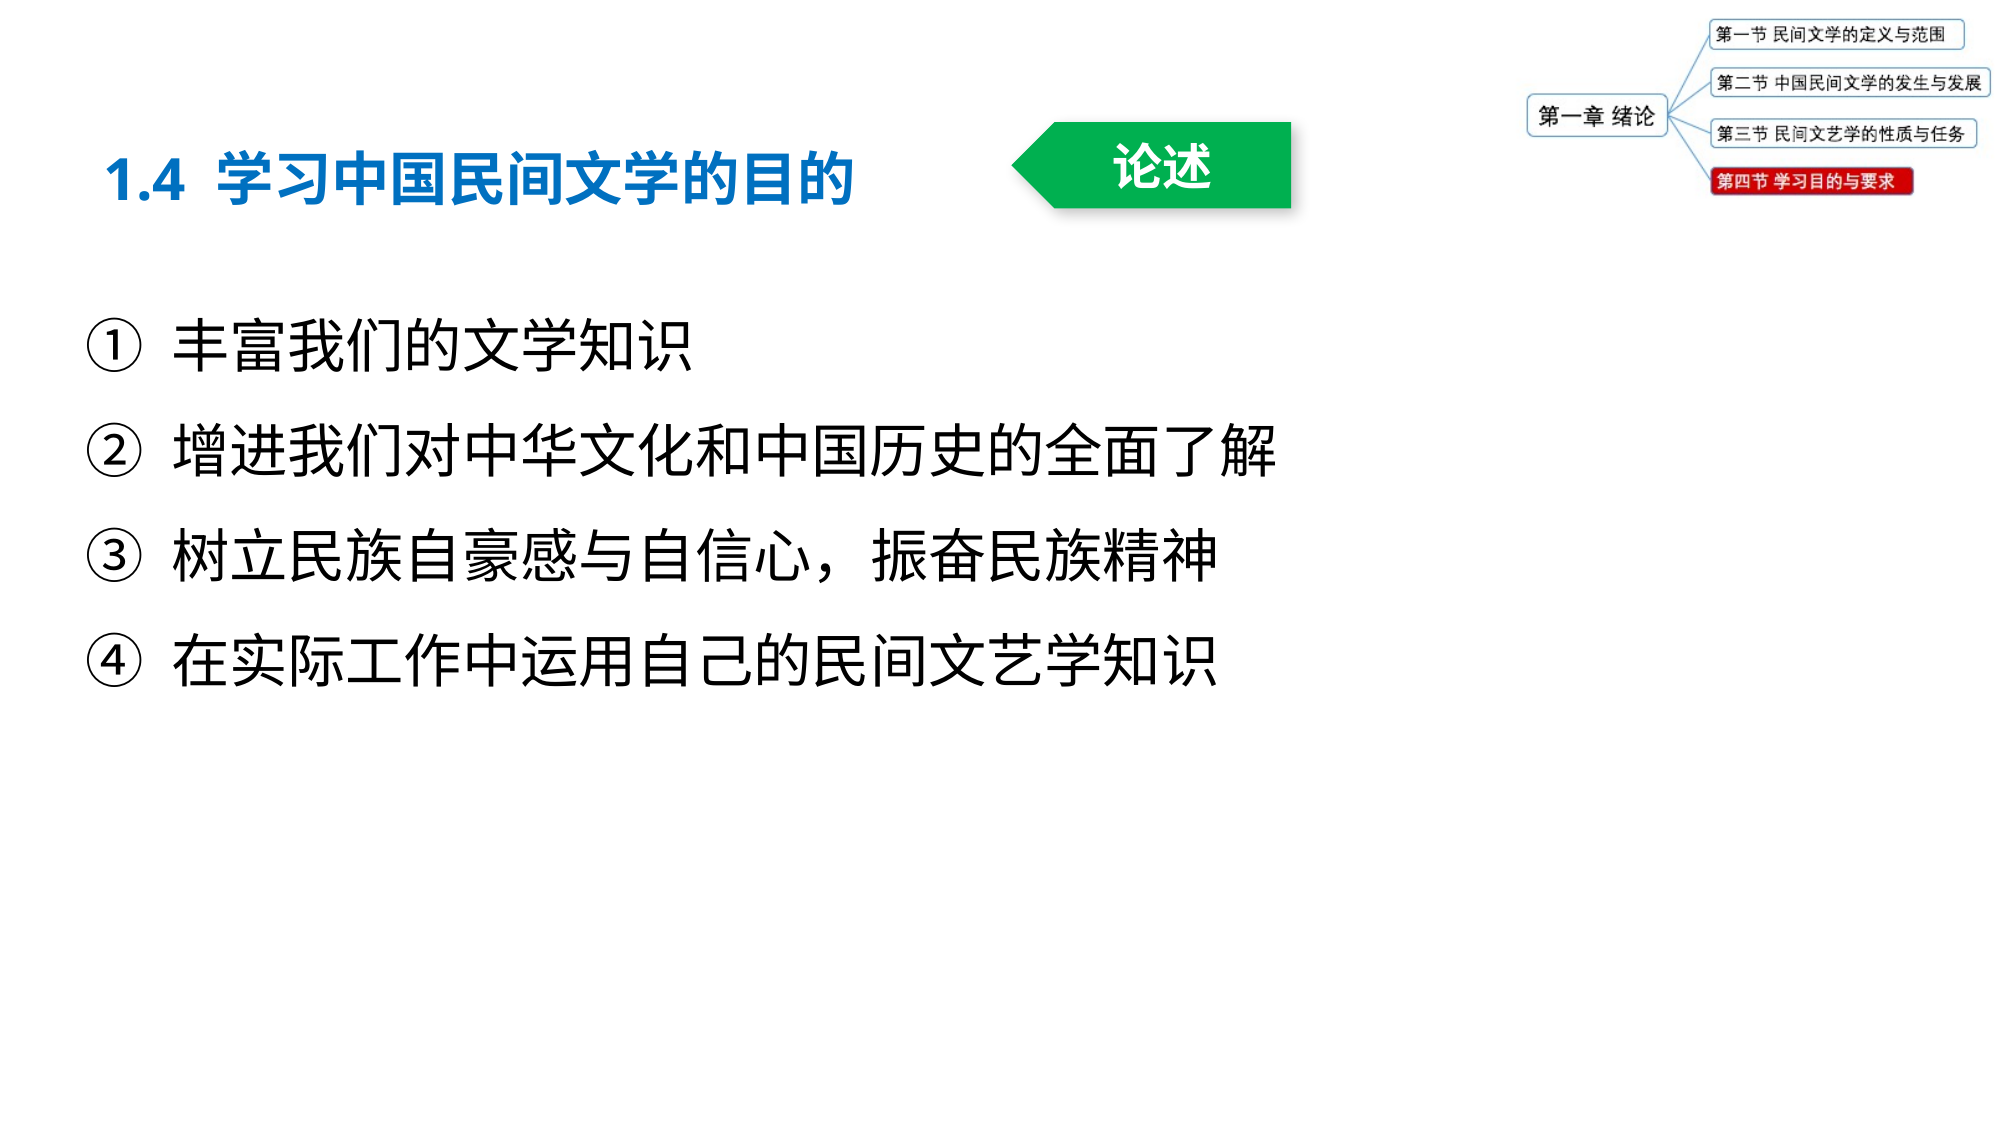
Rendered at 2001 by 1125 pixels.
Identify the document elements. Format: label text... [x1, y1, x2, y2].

text_box 论述 [1009, 121, 1293, 210]
picture [1497, 0, 2000, 213]
text_box 1.4 学习中国民间文学的目的 [73, 99, 871, 220]
text_box ① 丰富我们的文学知识 ② 增进我们对中华文化和中国历史的全面了解 ③ 树立民族自豪感与自信心，振奋民族精神 ④ 在实际工作中运用自己的民间文艺学知识 [70, 267, 1429, 702]
